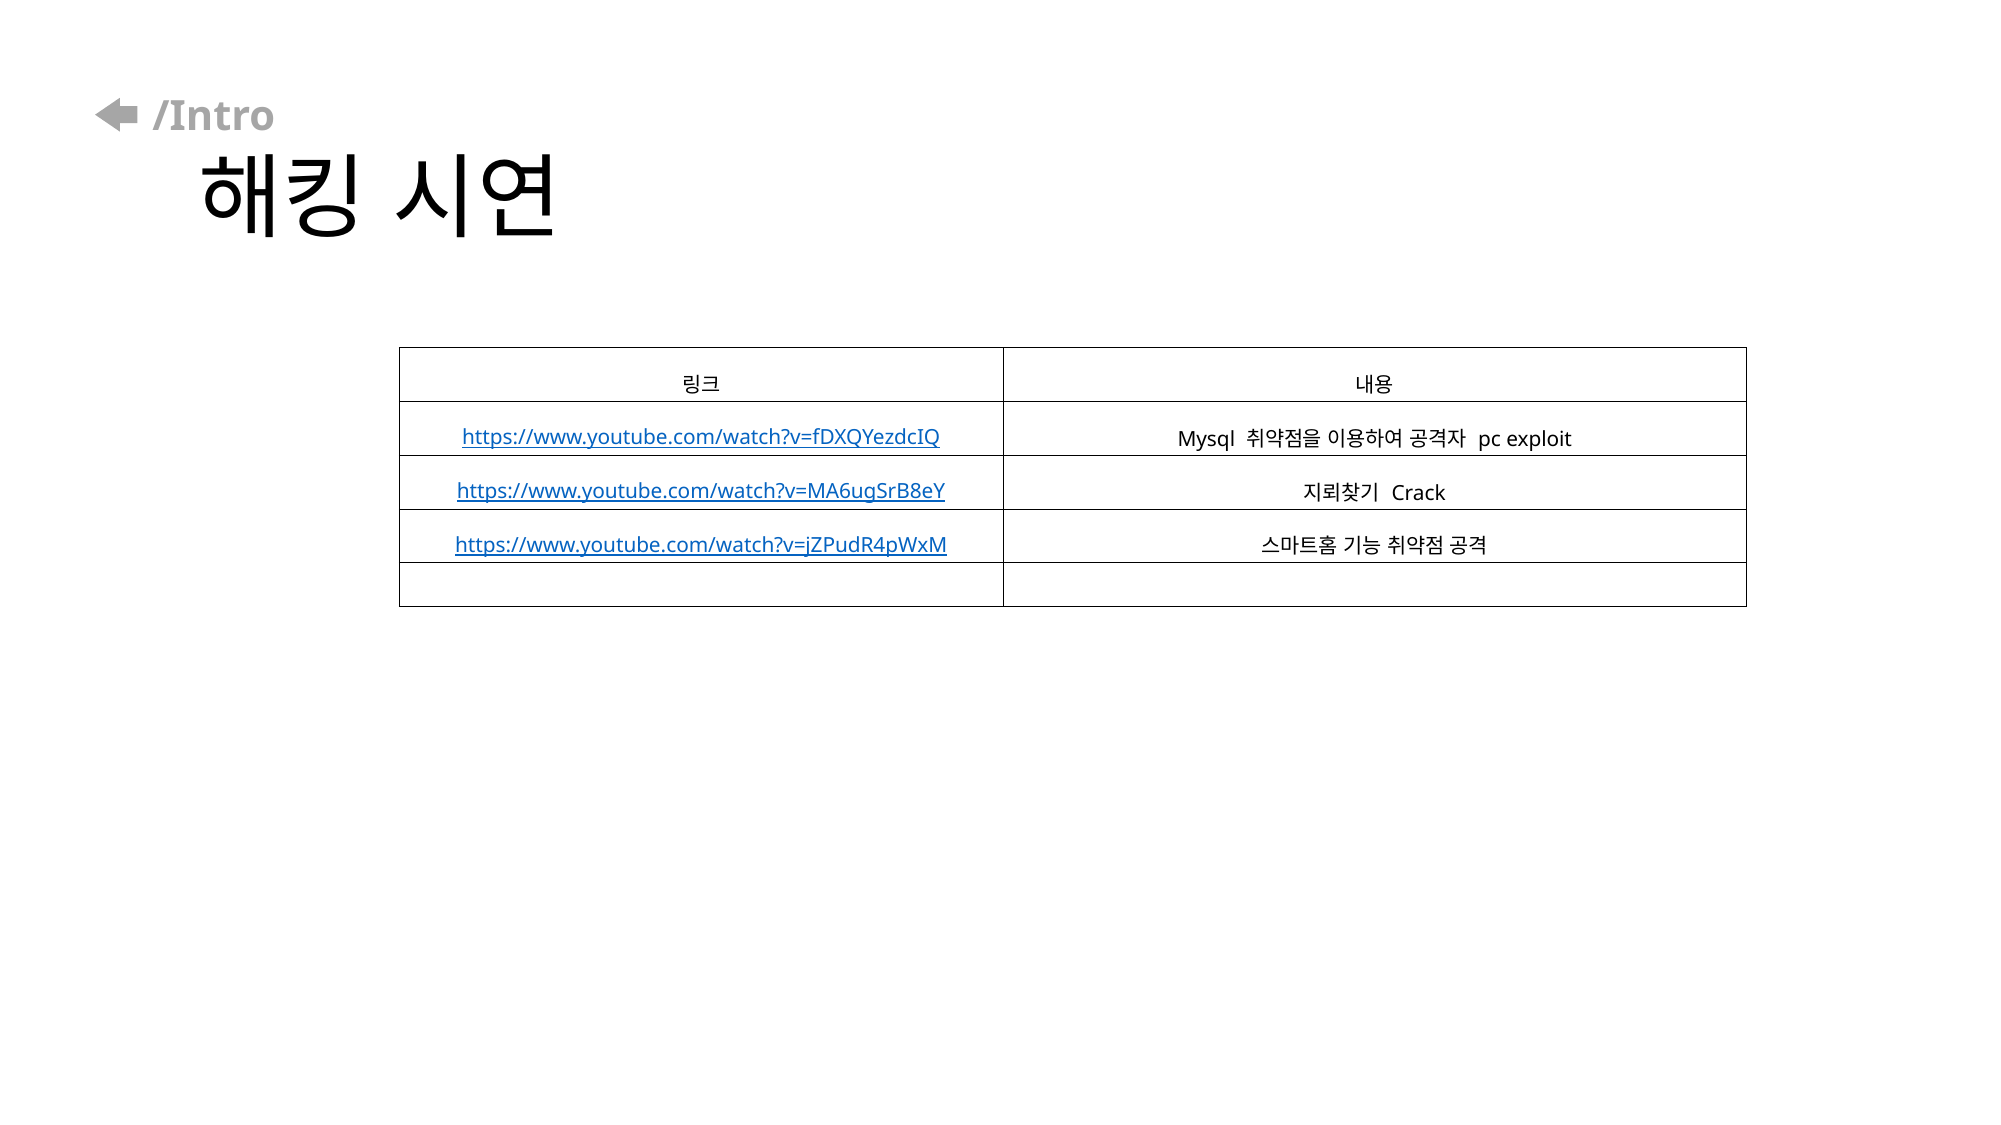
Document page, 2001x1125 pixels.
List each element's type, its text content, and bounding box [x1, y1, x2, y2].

table_cell 지뢰찾기 Crack [1004, 456, 1746, 509]
table_cell https://www.youtube.com/watch?v=jZPudR4pWxM [400, 510, 1003, 562]
text_box [93, 95, 139, 134]
table_cell Mysql 취약점을 이용하여 공격자 pc exploit [1004, 402, 1746, 455]
title /Intro 해킹 시연 [137, 59, 1863, 278]
table_cell [1004, 563, 1746, 606]
table_cell 스마트홈 기능 취약점 공격 [1004, 510, 1746, 562]
table_cell [400, 563, 1003, 606]
table_cell https://www.youtube.com/watch?v=fDXQYezdcIQ [400, 402, 1003, 455]
table_header 링크 [400, 348, 1003, 401]
table_cell https://www.youtube.com/watch?v=MA6ugSrB8eY [400, 456, 1003, 509]
table_header 내용 [1004, 348, 1746, 401]
